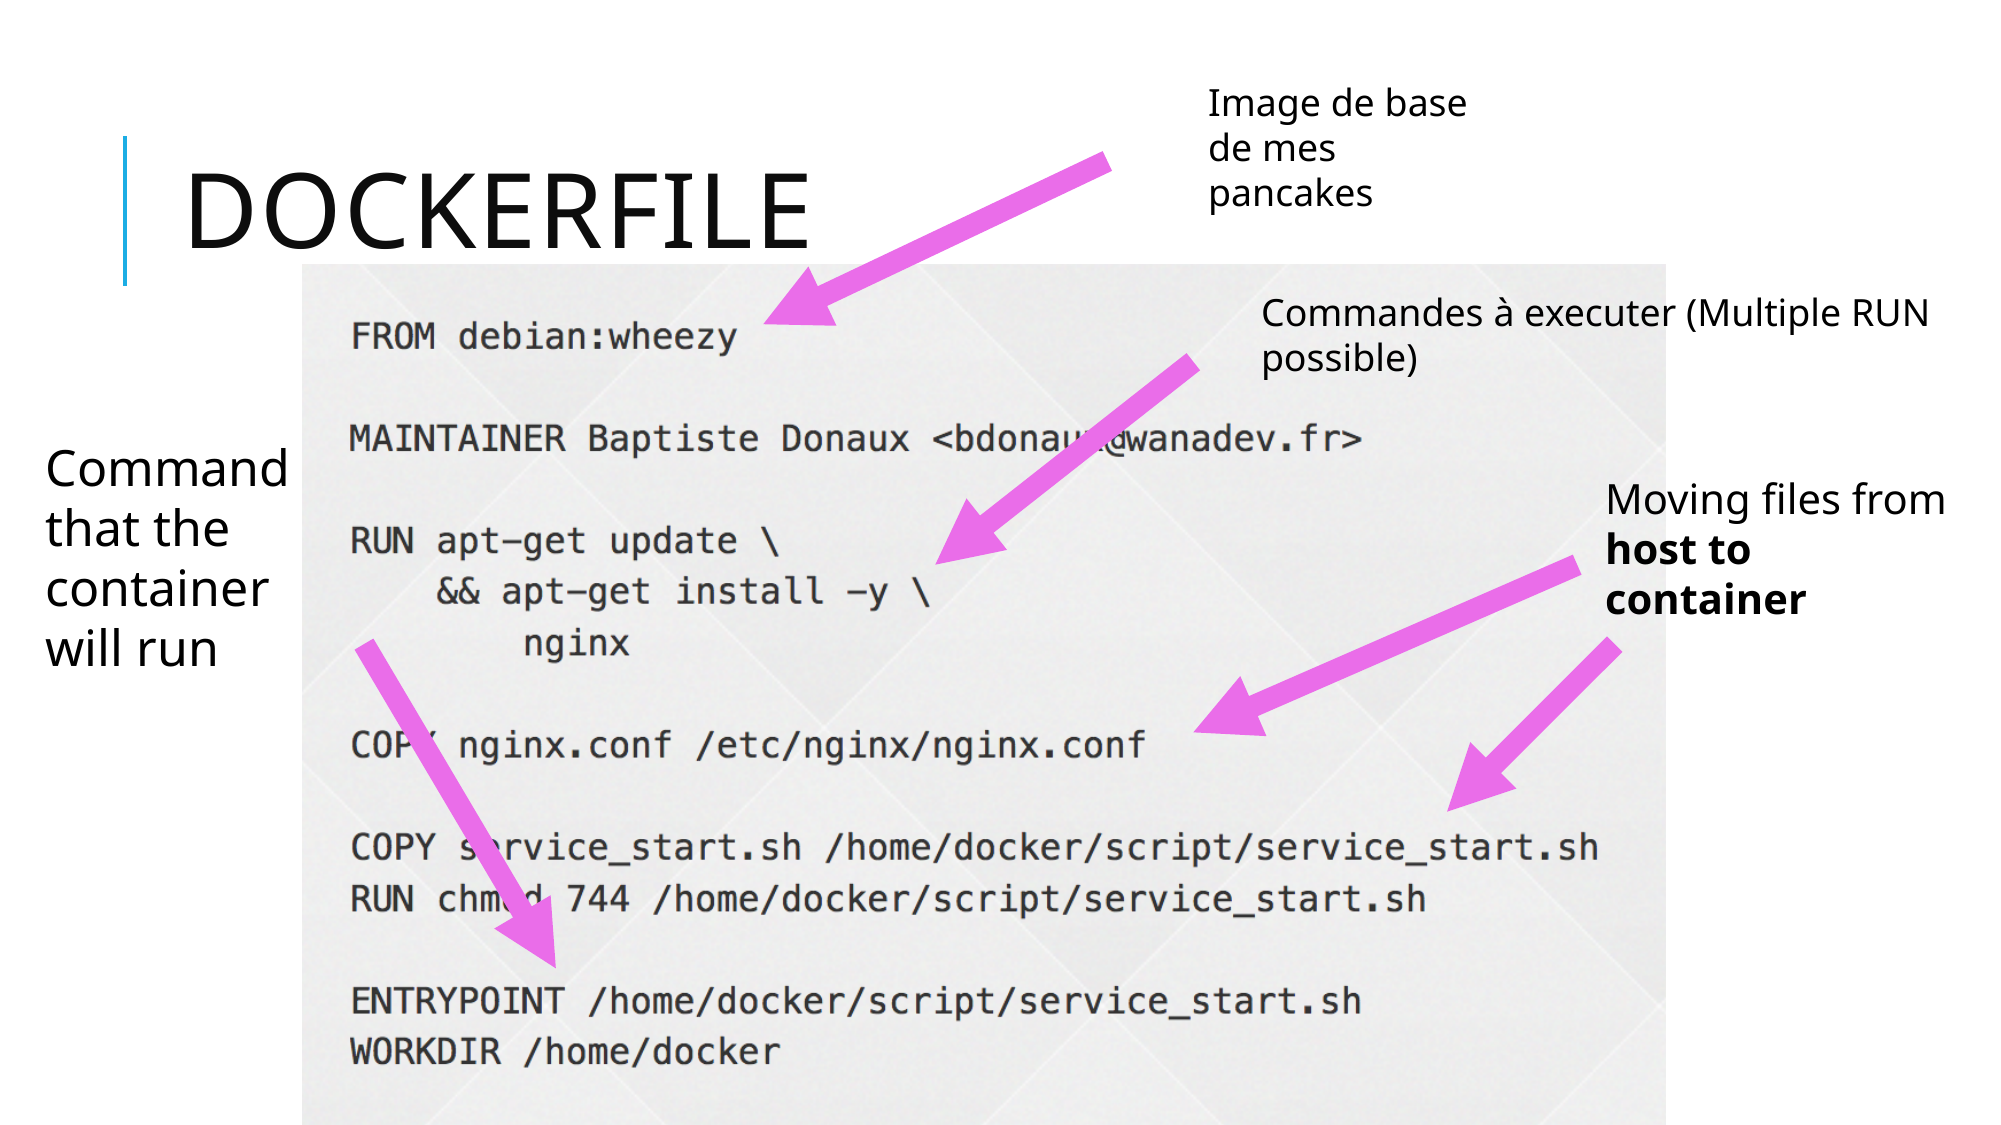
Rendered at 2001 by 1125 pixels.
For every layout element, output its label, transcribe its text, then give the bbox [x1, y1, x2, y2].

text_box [363, 643, 557, 969]
title Dockerfile [168, 96, 1763, 342]
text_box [1446, 643, 1615, 812]
text_box Moving files from host to container [1673, 465, 1970, 631]
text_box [762, 160, 1108, 325]
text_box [934, 361, 1194, 565]
text_box Commandes à executer (Multiple RUN possible) [1673, 281, 1970, 387]
text_box Command that the container will run [30, 428, 295, 684]
text_box Image de base de mes pancakes [1193, 71, 1509, 222]
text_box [1193, 564, 1578, 733]
picture [301, 264, 1666, 1125]
